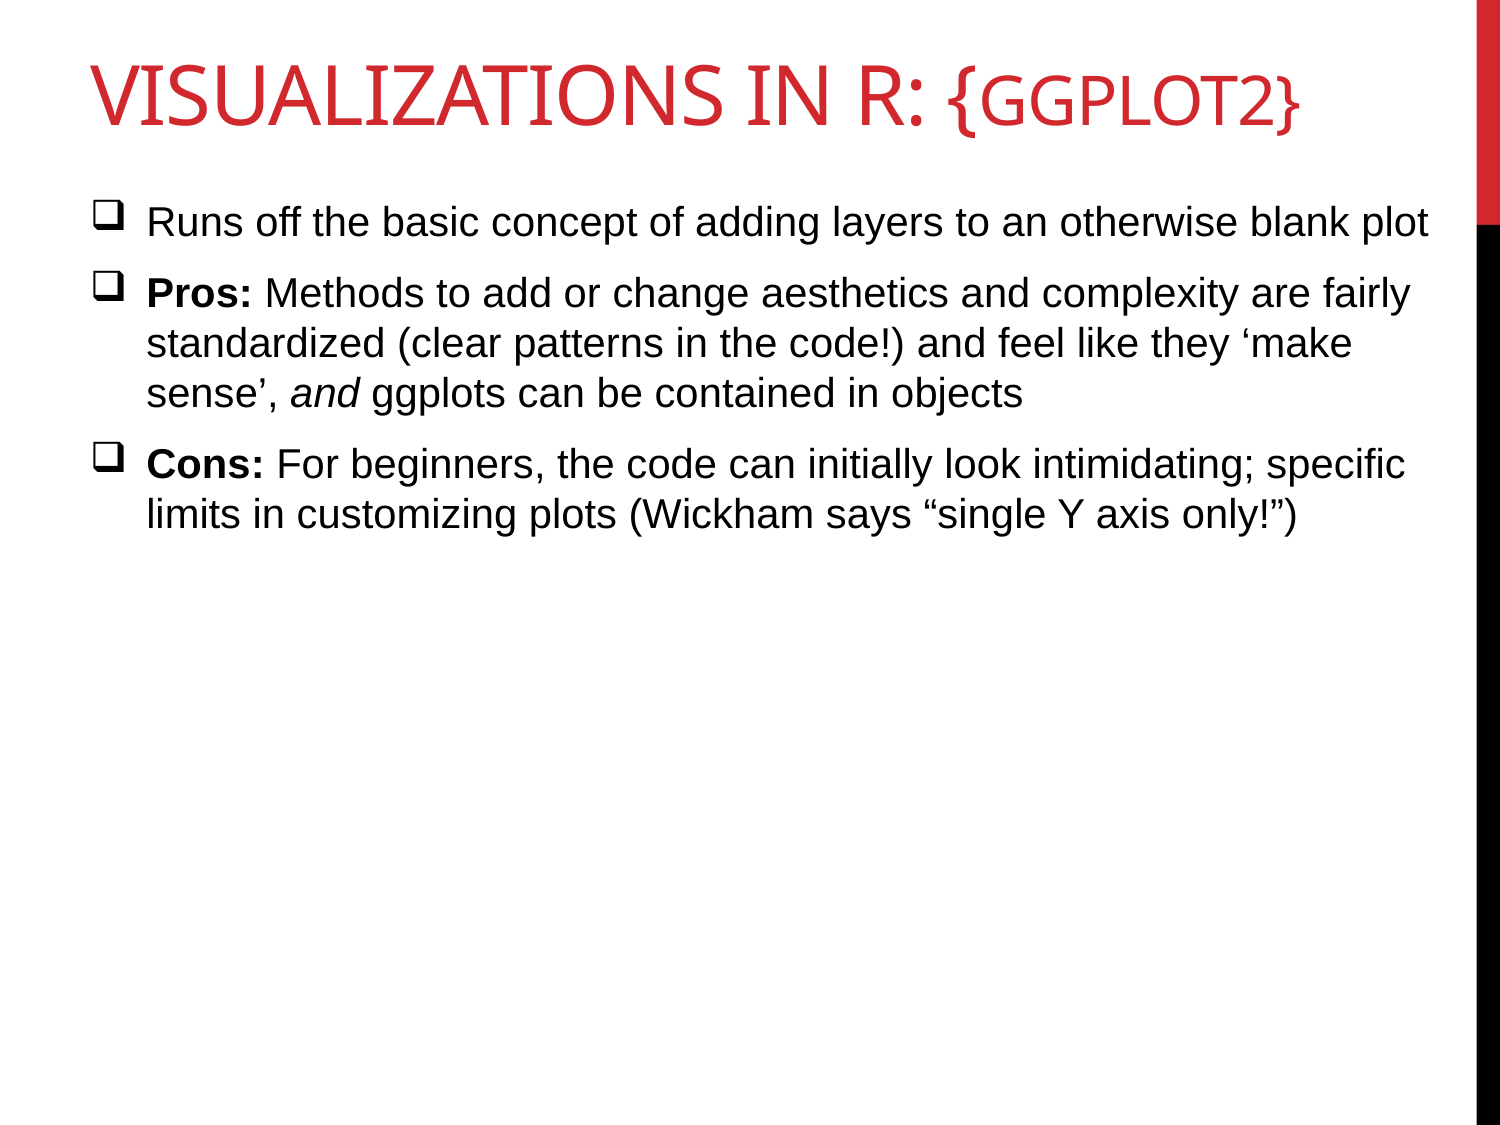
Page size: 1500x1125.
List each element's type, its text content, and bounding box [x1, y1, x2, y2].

text_box Runs off the basic concept of adding layers to an otherwise blank plot Pros: Methods to add or change aesthetics and complexity are fairly standardized (clear patterns in the code!) and feel like they ‘make sense’, and ggplots can be contained in objects Cons: For beginners, the code can initially look intimidating; specific limits in customizing plots (Wickham says “single Y axis only!”) [75, 187, 1450, 1050]
title Visualizations in R: {ggplot2} [75, 24, 1425, 150]
